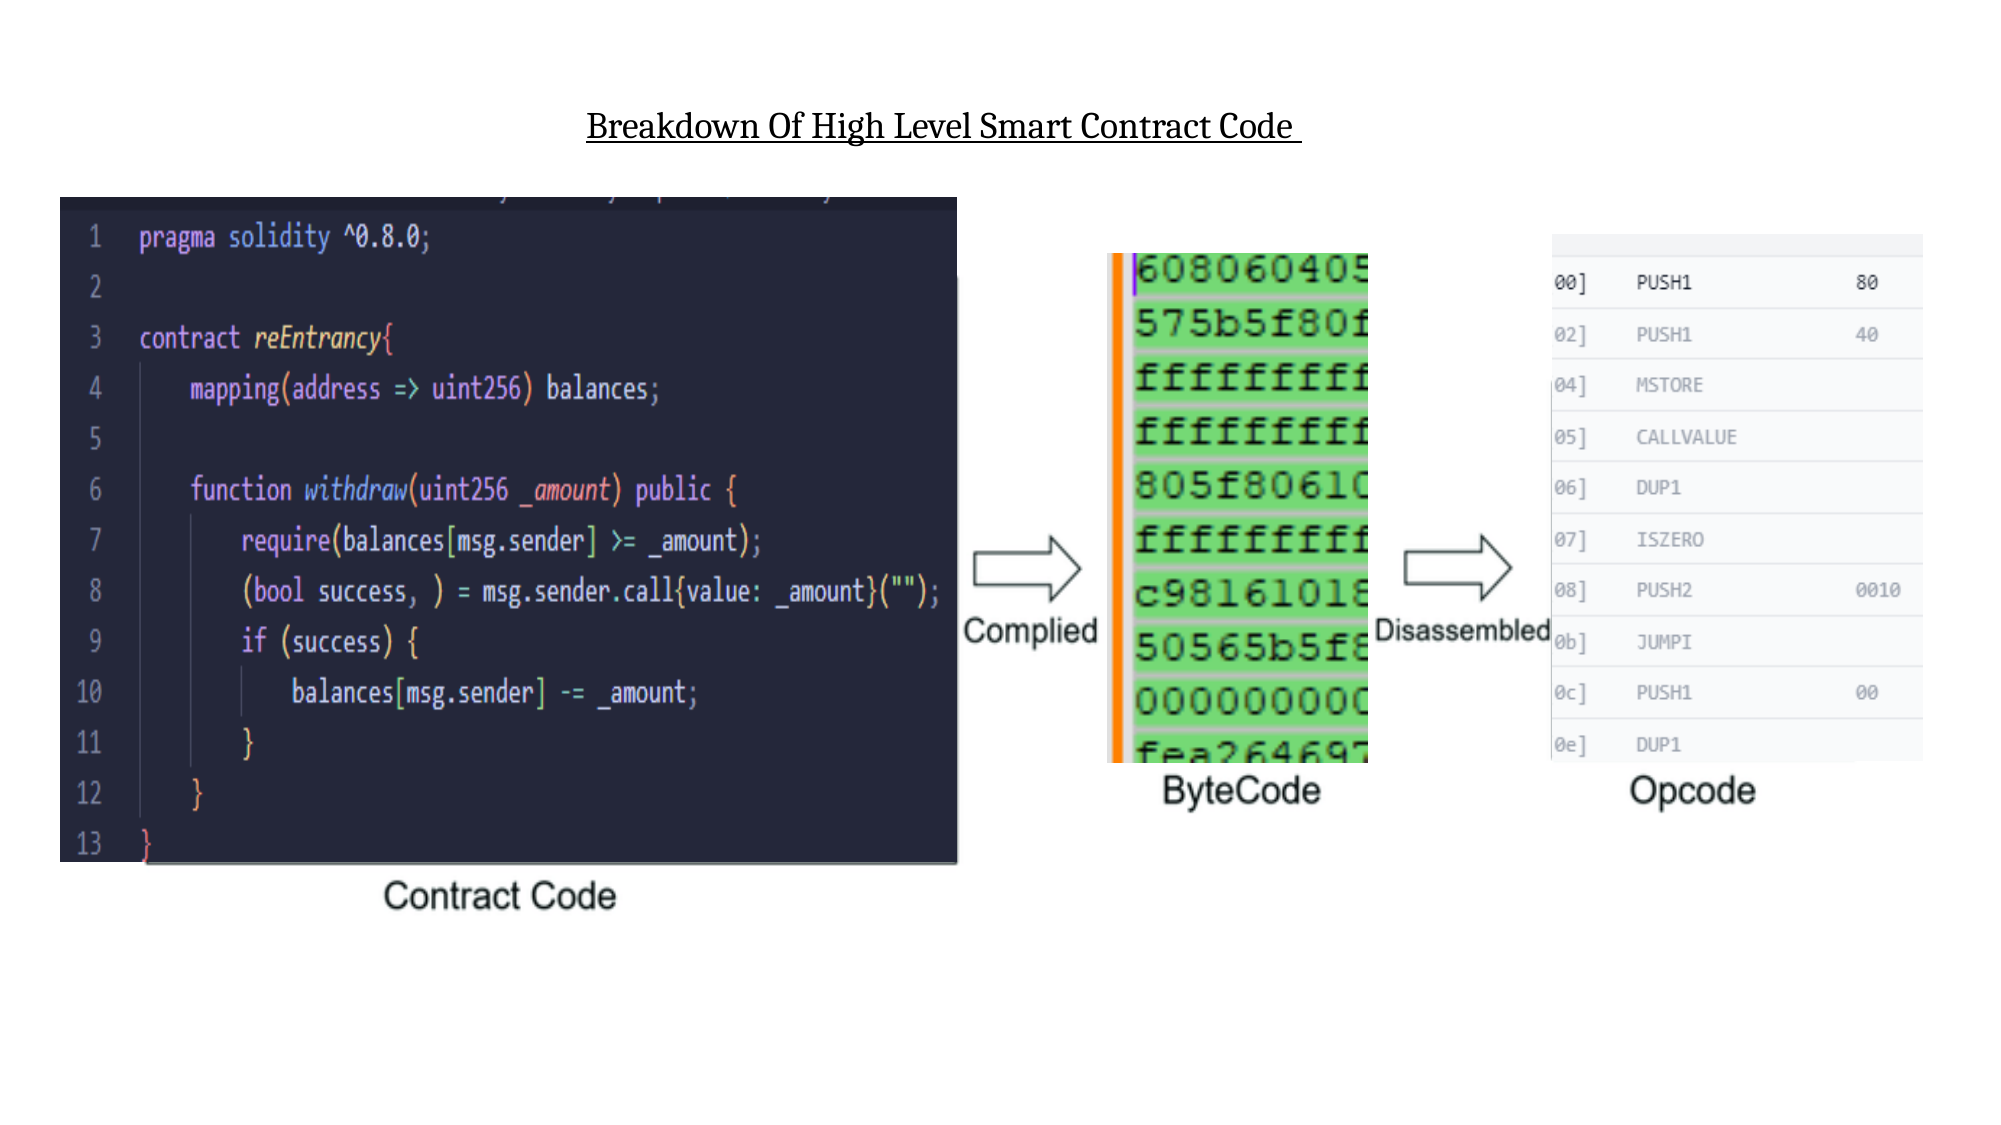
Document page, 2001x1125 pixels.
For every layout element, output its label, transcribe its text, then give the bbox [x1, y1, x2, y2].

text_box Breakdown Of High Level Smart Contract Code [571, 93, 1318, 154]
picture [60, 197, 1923, 918]
